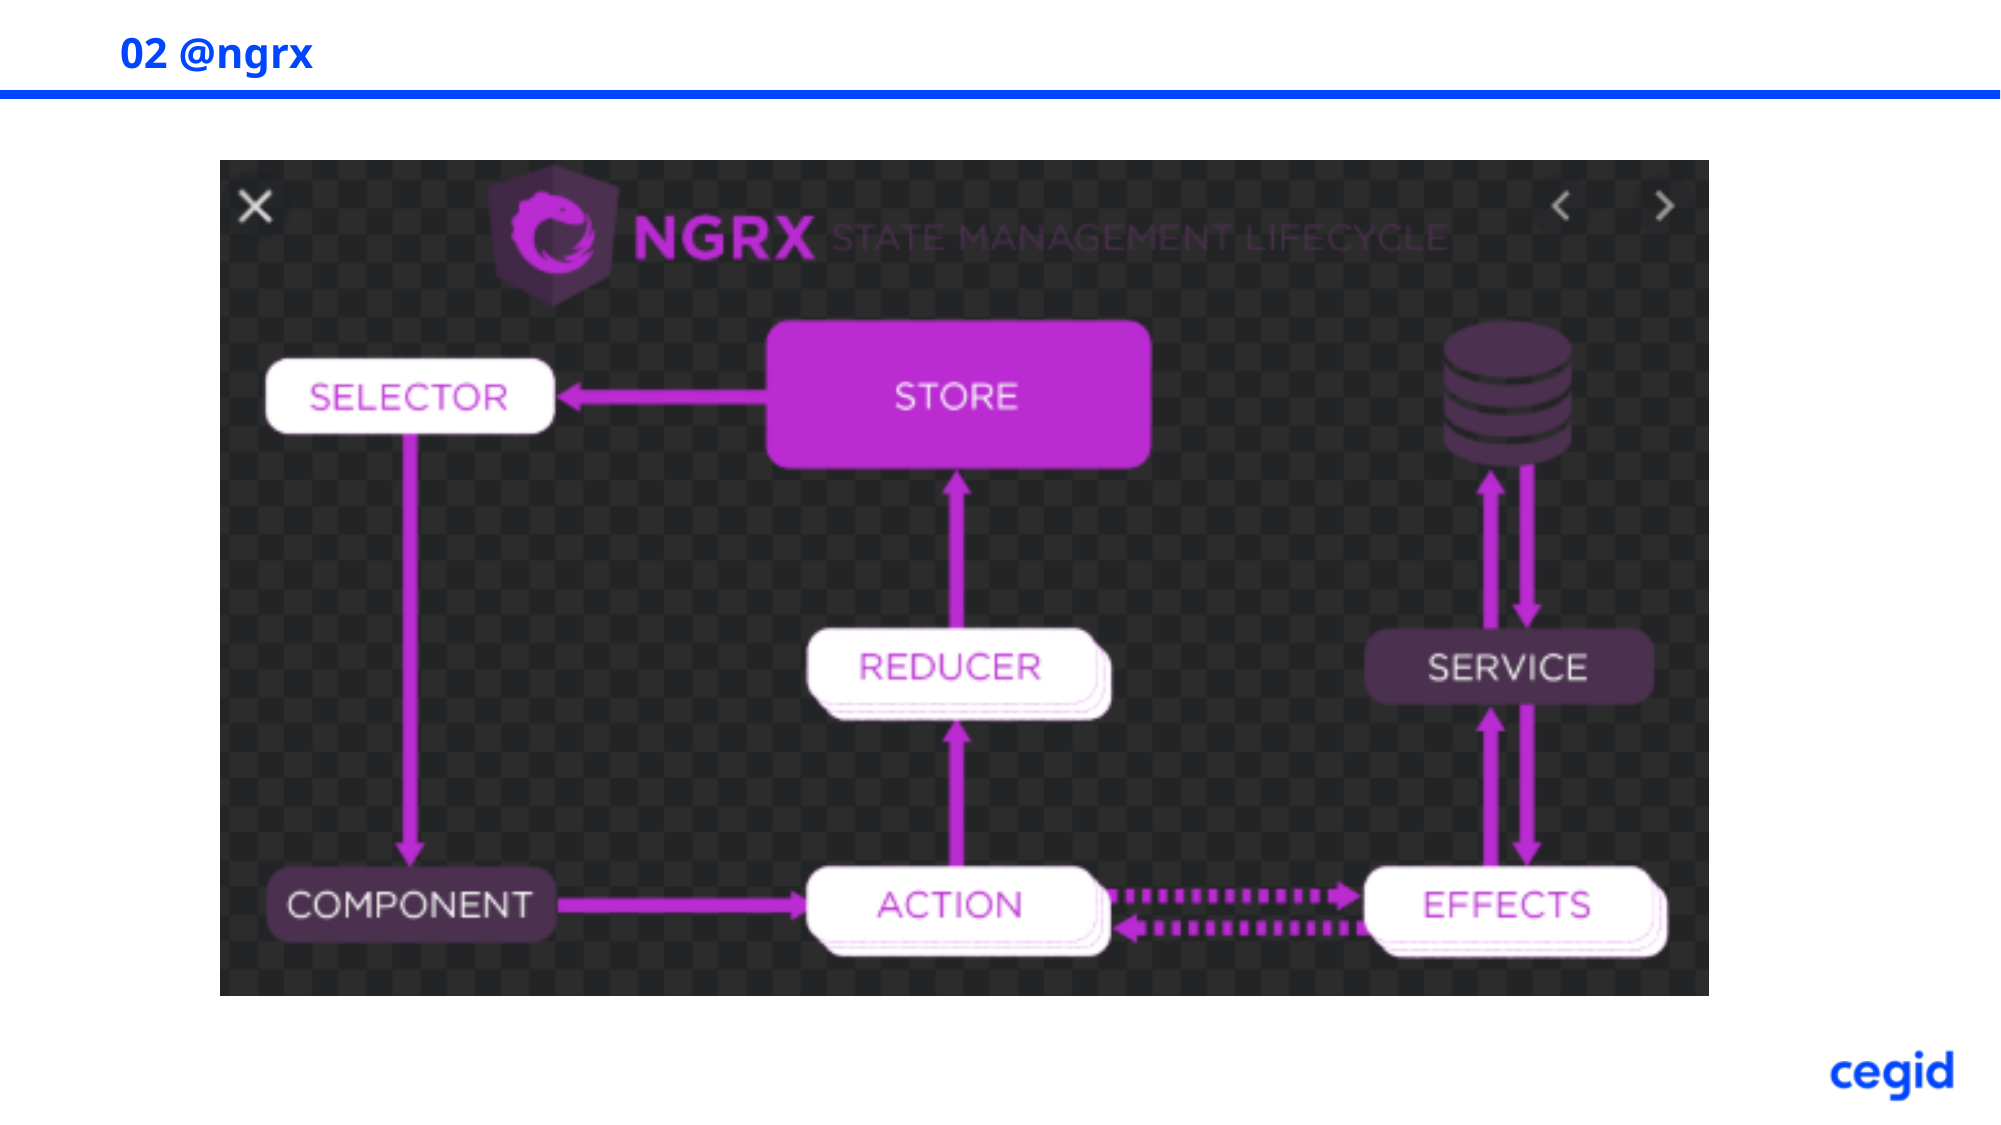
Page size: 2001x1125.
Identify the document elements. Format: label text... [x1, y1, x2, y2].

picture [220, 160, 1709, 996]
title 02 @ngrx [114, 26, 1886, 78]
picture [1791, 1011, 1993, 1125]
